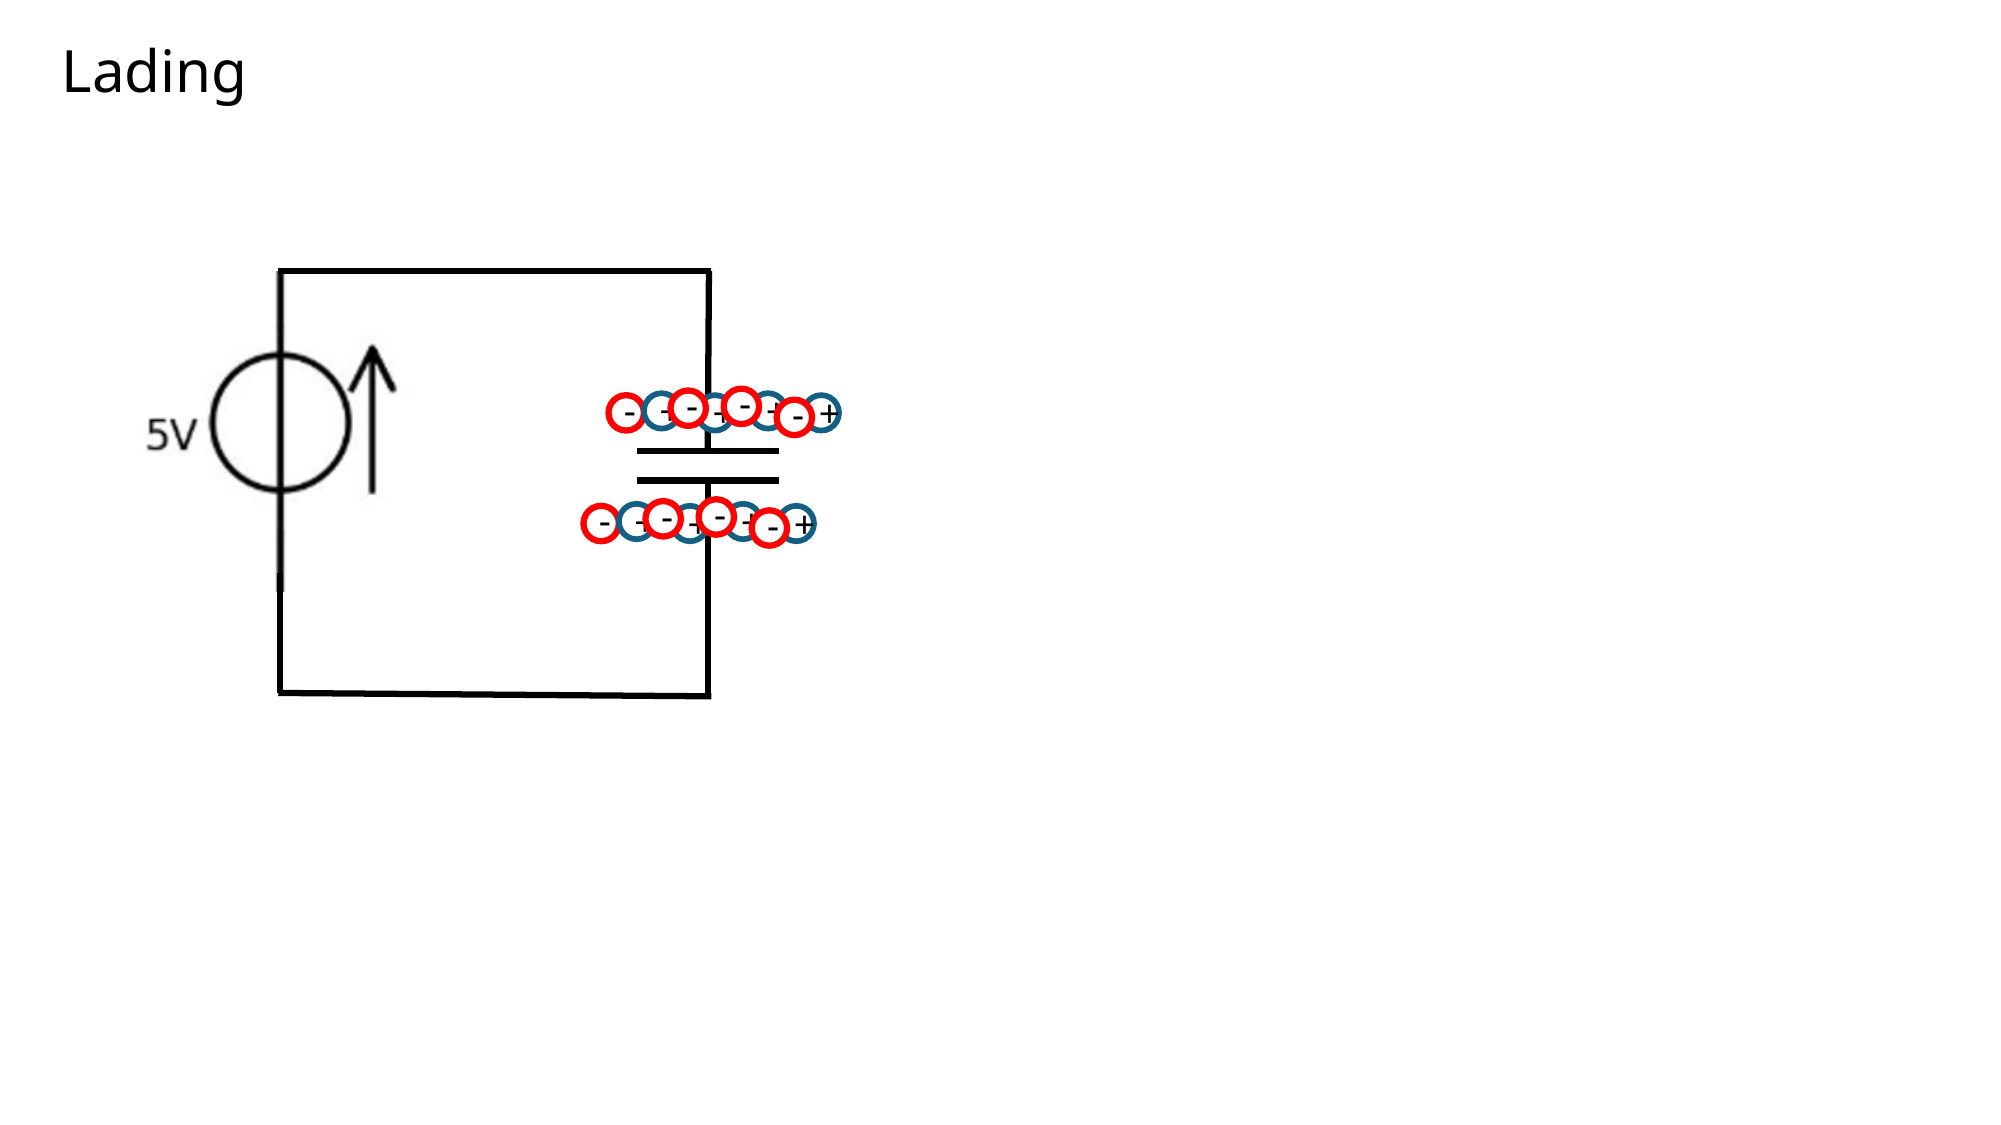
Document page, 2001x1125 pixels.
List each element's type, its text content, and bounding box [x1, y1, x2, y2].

text_box - [643, 499, 683, 539]
text_box + [617, 502, 651, 541]
text_box + [700, 416, 707, 431]
text_box + [781, 504, 816, 543]
text_box + [642, 391, 676, 431]
text_box - [606, 393, 644, 433]
text_box - [668, 388, 707, 428]
text_box + [674, 504, 707, 543]
text_box - [750, 508, 789, 548]
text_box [277, 692, 707, 697]
text_box + [806, 393, 841, 433]
text_box + [753, 391, 784, 431]
text_box + [727, 502, 760, 541]
text_box - [775, 398, 814, 437]
text_box - [581, 504, 619, 543]
picture [112, 270, 444, 592]
text_box - [722, 387, 761, 426]
text_box - [697, 500, 707, 534]
text_box - [709, 497, 736, 537]
text_box Lading [46, 26, 263, 112]
text_box + [710, 393, 731, 433]
